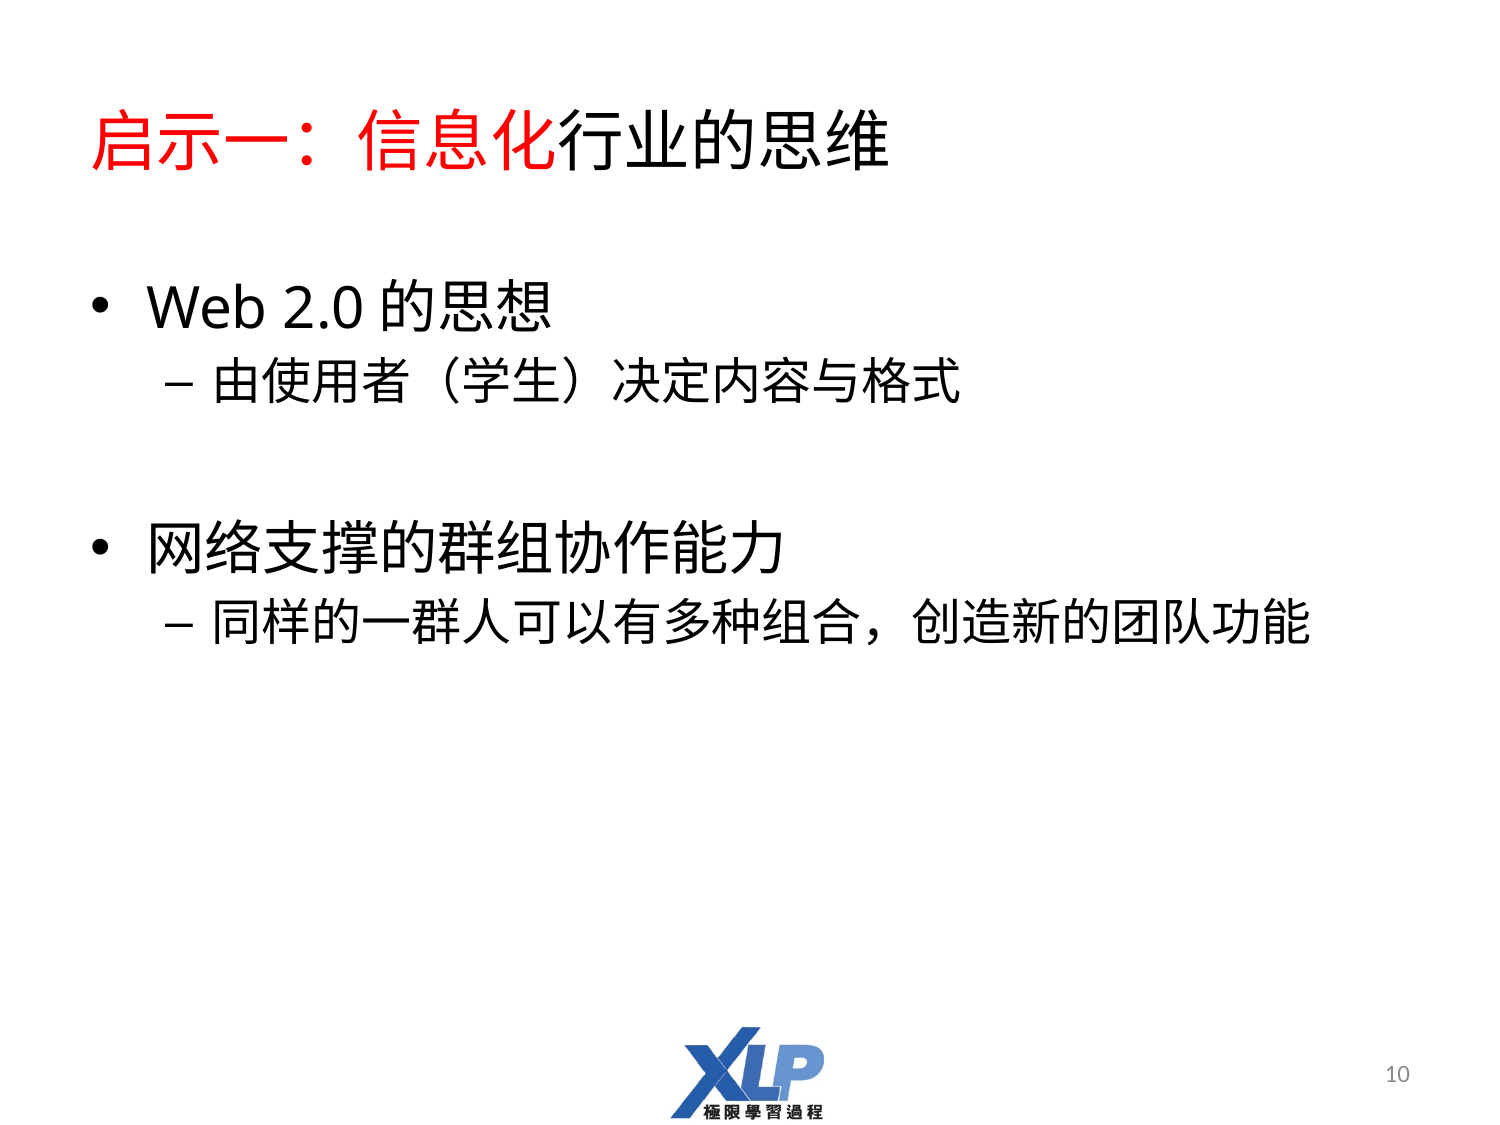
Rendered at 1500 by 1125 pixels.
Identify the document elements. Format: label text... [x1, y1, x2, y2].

list Web 2.0的思想 由使用者（学生）决定内容与格式 网络支撑的群组协作能力 同样的一群人可以有多种组合，创造新的团队功能 [75, 262, 1425, 1005]
title 启示一：信息化行业的思维 [75, 45, 1425, 233]
slide_number 10 [1074, 1042, 1425, 1103]
picture [658, 1022, 842, 1124]
